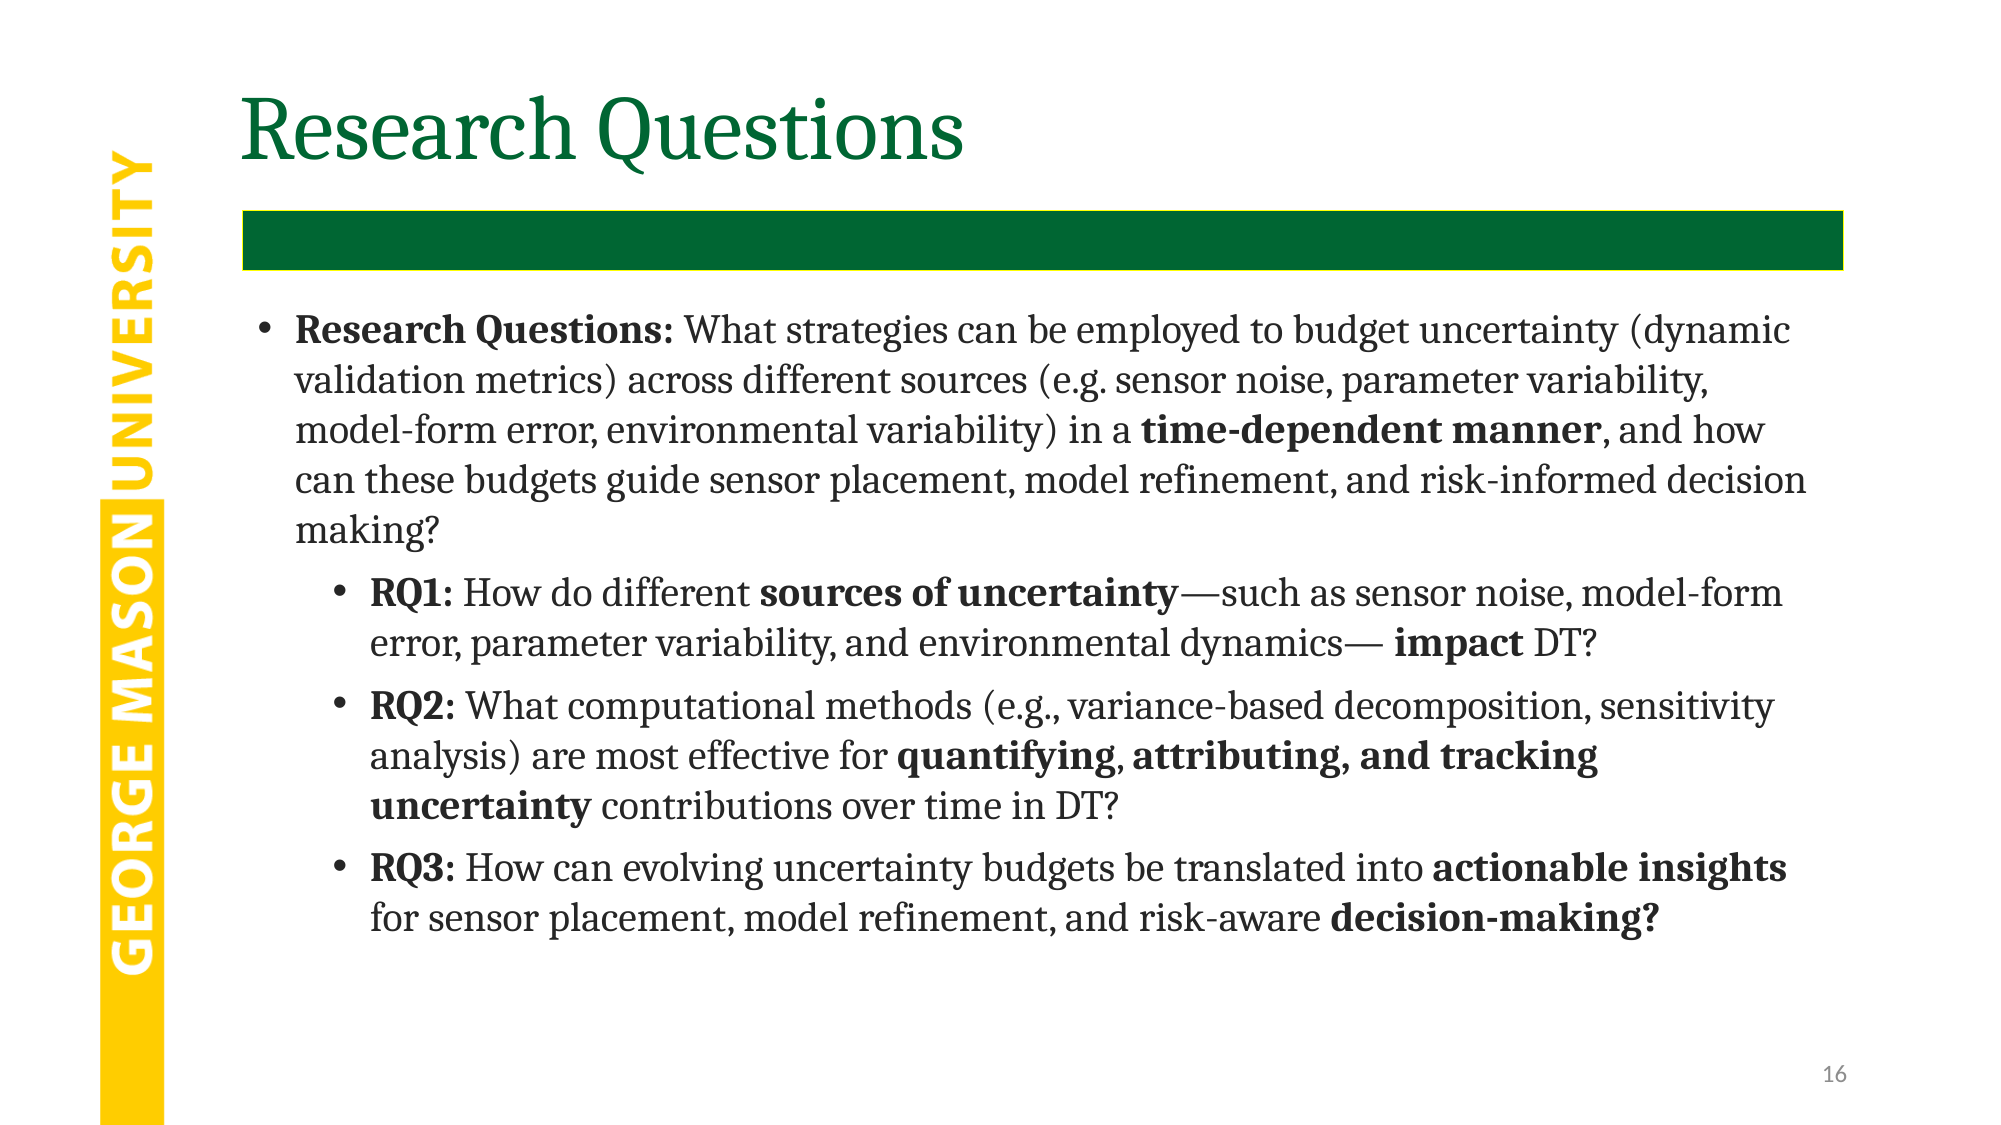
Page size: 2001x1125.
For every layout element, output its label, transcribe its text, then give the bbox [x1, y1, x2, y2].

title Research Questions [224, 44, 1863, 187]
picture [74, 115, 188, 1125]
slide_number 16 [1412, 1042, 1863, 1103]
list Research Questions: What strategies can be employed to budget uncertainty (dynamic validation metrics) across different sources (e.g. sensor noise, parameter variability, model-form error, environmental variability) in a time-dependent manner, and how can these budgets guide sensor placement, model refinement, and risk-informed decision making? RQ1: How do different sources of uncertainty—such as sensor noise, model-form error, parameter variability, and environmental dynamics— impact DT? RQ2: What computational methods (e.g., variance-based decomposition, sensitivity analysis) are most effective for quantifying, attributing, and tracking uncertainty contributions over time in DT? RQ3: How can evolving uncertainty budgets be translated into actionable insights for sensor placement, model refinement, and risk-aware decision-making? [242, 294, 1844, 1125]
